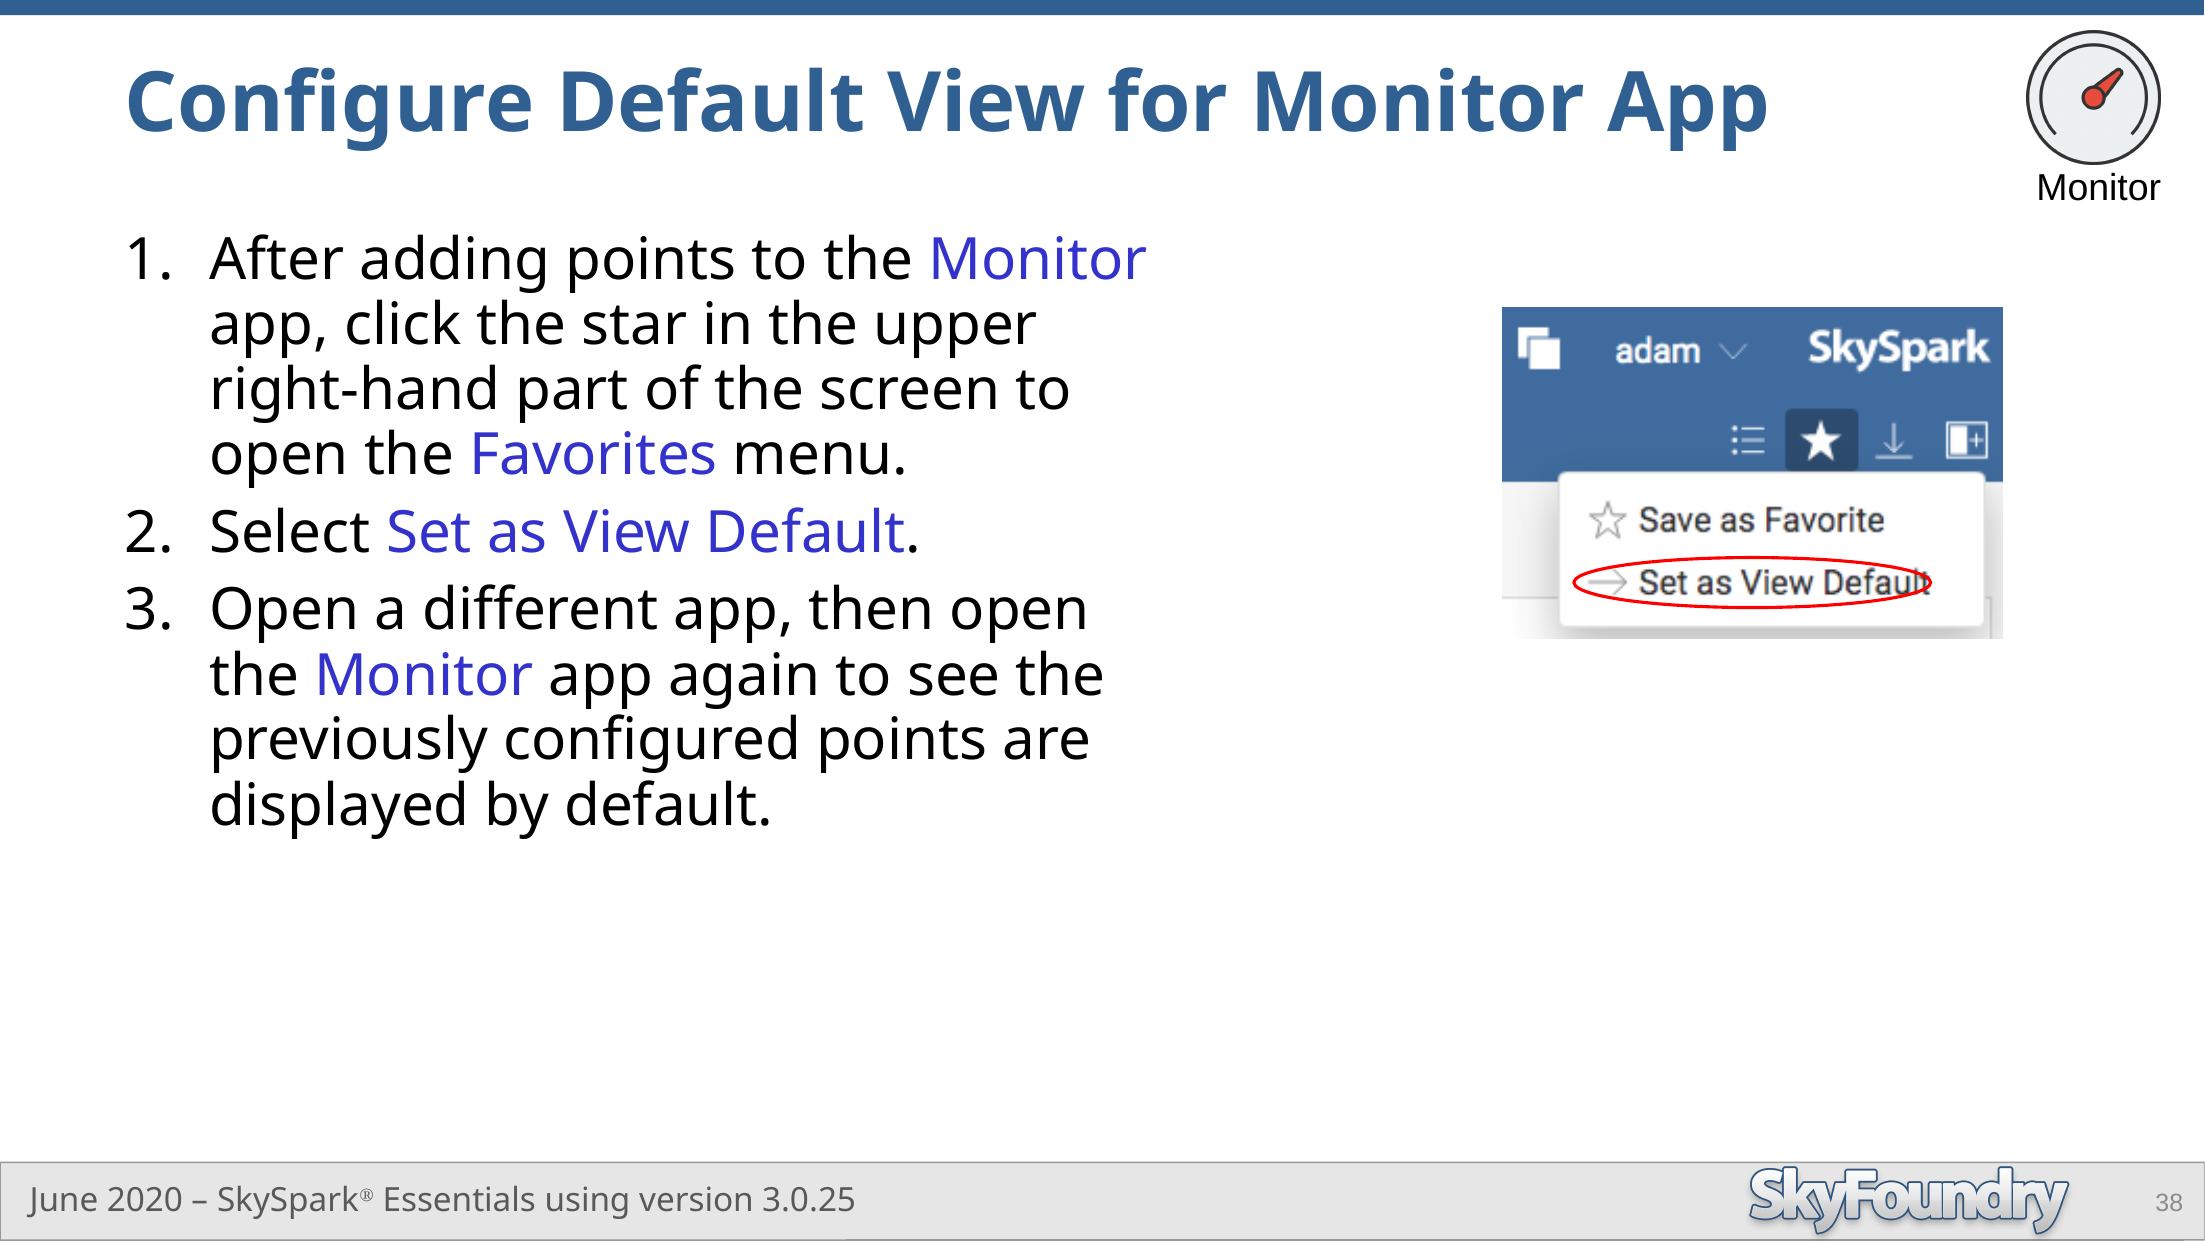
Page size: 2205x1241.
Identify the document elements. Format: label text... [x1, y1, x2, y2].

picture [1739, 1236, 2076, 1241]
list After adding points to the Monitor app, click the star in the upper right-hand part of the screen to open the Favorites menu. Select Set as View Default. Open a different app, then open the Monitor app again to see the previously configured points are displayed by default. [110, 220, 1178, 1109]
picture [1502, 307, 2003, 640]
title Configure Default View for Monitor App [110, 49, 2015, 158]
picture [1739, 1145, 2076, 1170]
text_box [2020, 30, 2178, 217]
slide_number 38 [1702, 1170, 2199, 1236]
